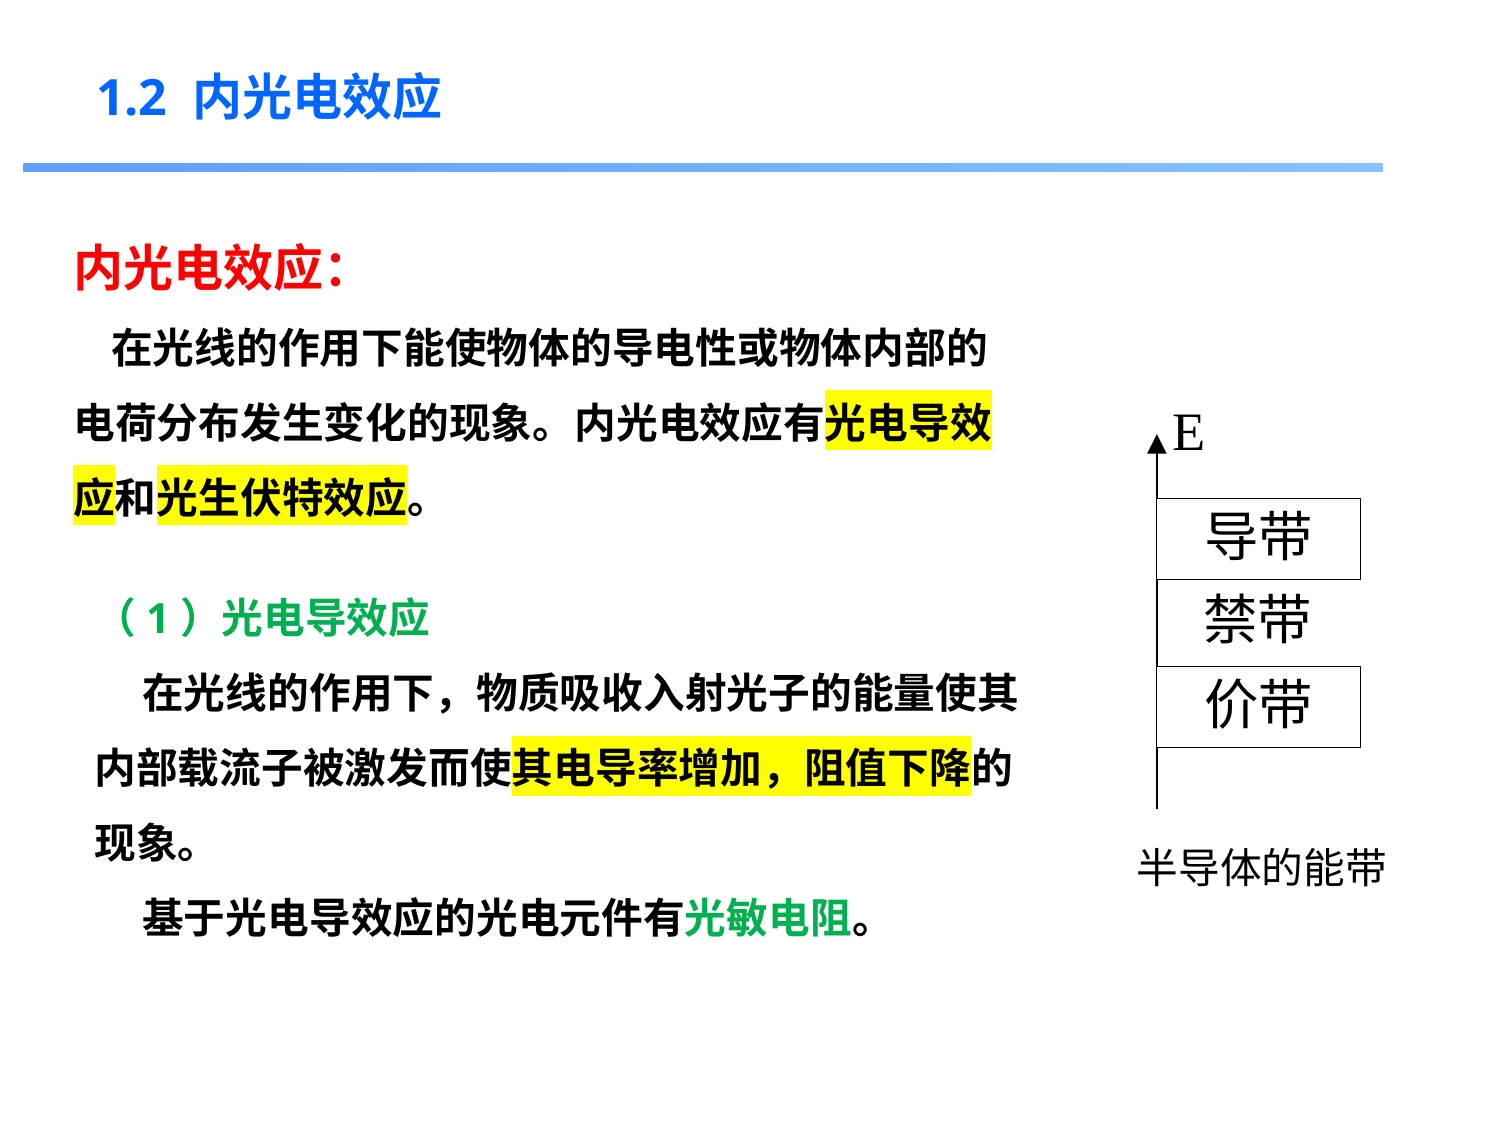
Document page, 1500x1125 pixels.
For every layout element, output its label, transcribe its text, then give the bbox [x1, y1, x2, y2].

text_box 1.2 内光电效应 [81, 58, 457, 134]
text_box 半导体的能带 [1121, 834, 1412, 899]
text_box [1115, 397, 1365, 835]
text_box [21, 162, 1385, 174]
text_box 内光电效应： 在光线的作用下能使物体的导电性或物体内部的电荷分布发生变化的现象。内光电效应有光电导效应和光生伏特效应。 [58, 199, 1016, 529]
text_box （1）光电导效应 在光线的作用下，物质吸收入射光子的能量使其内部载流子被激发而使其电导率增加，阻值下降的现象。 基于光电导效应的光电元件有光敏电阻。 [79, 559, 1037, 950]
